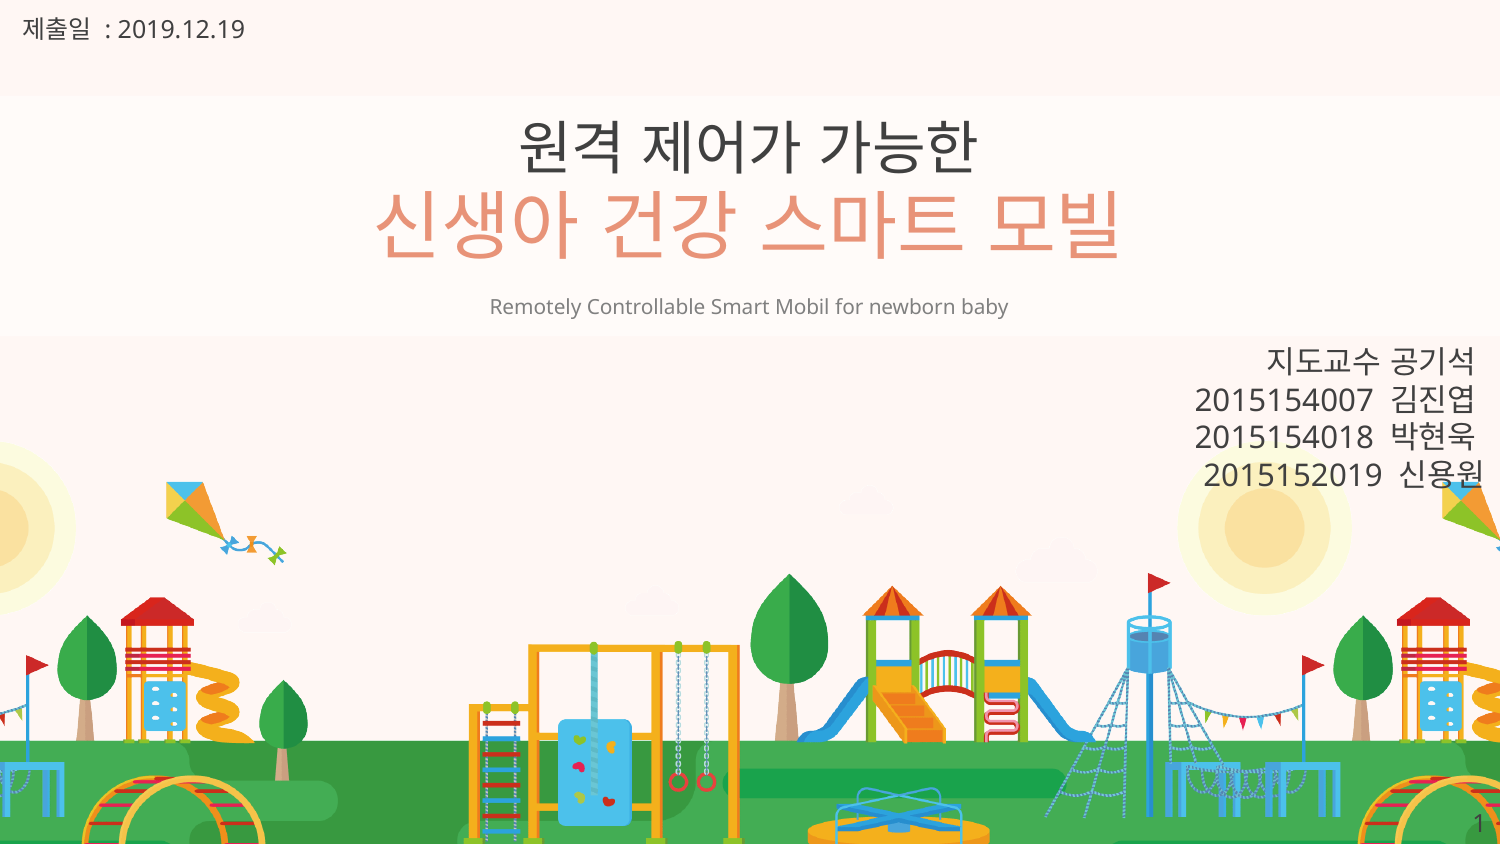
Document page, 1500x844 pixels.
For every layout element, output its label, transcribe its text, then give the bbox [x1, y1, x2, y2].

text_box 제출일 : 2019.12.19 [7, 6, 261, 51]
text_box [0, 335, 1500, 844]
text_box [0, 94, 1500, 335]
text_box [321, 103, 1176, 329]
